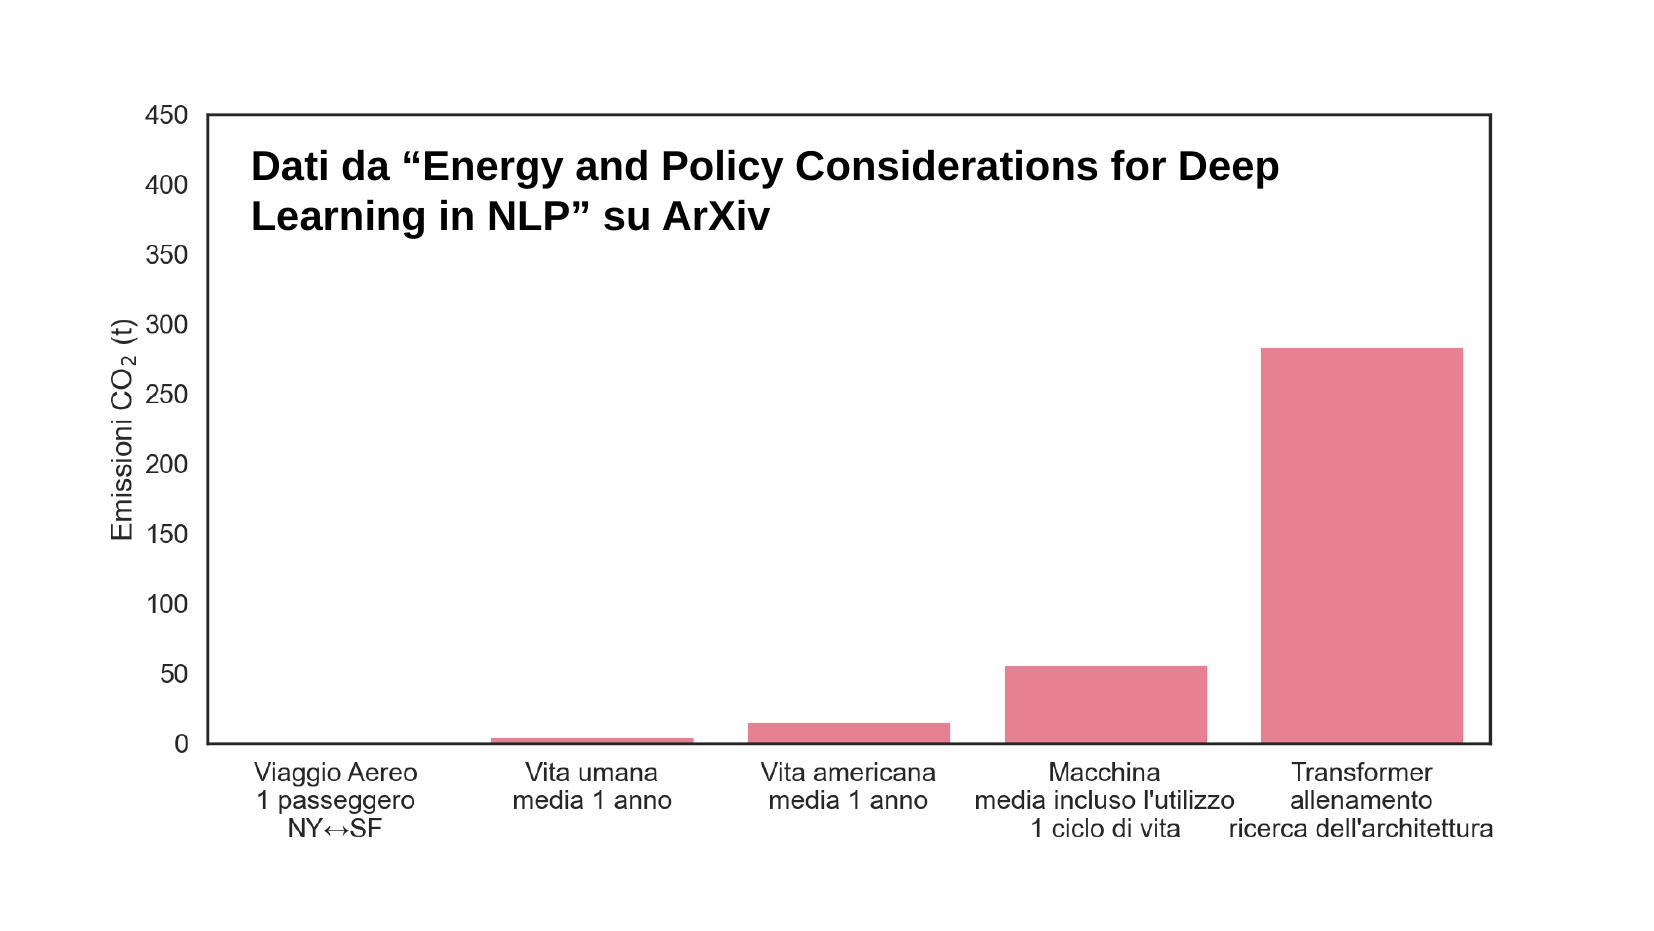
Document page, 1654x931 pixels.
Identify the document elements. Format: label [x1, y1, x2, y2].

picture [0, 57, 1654, 874]
